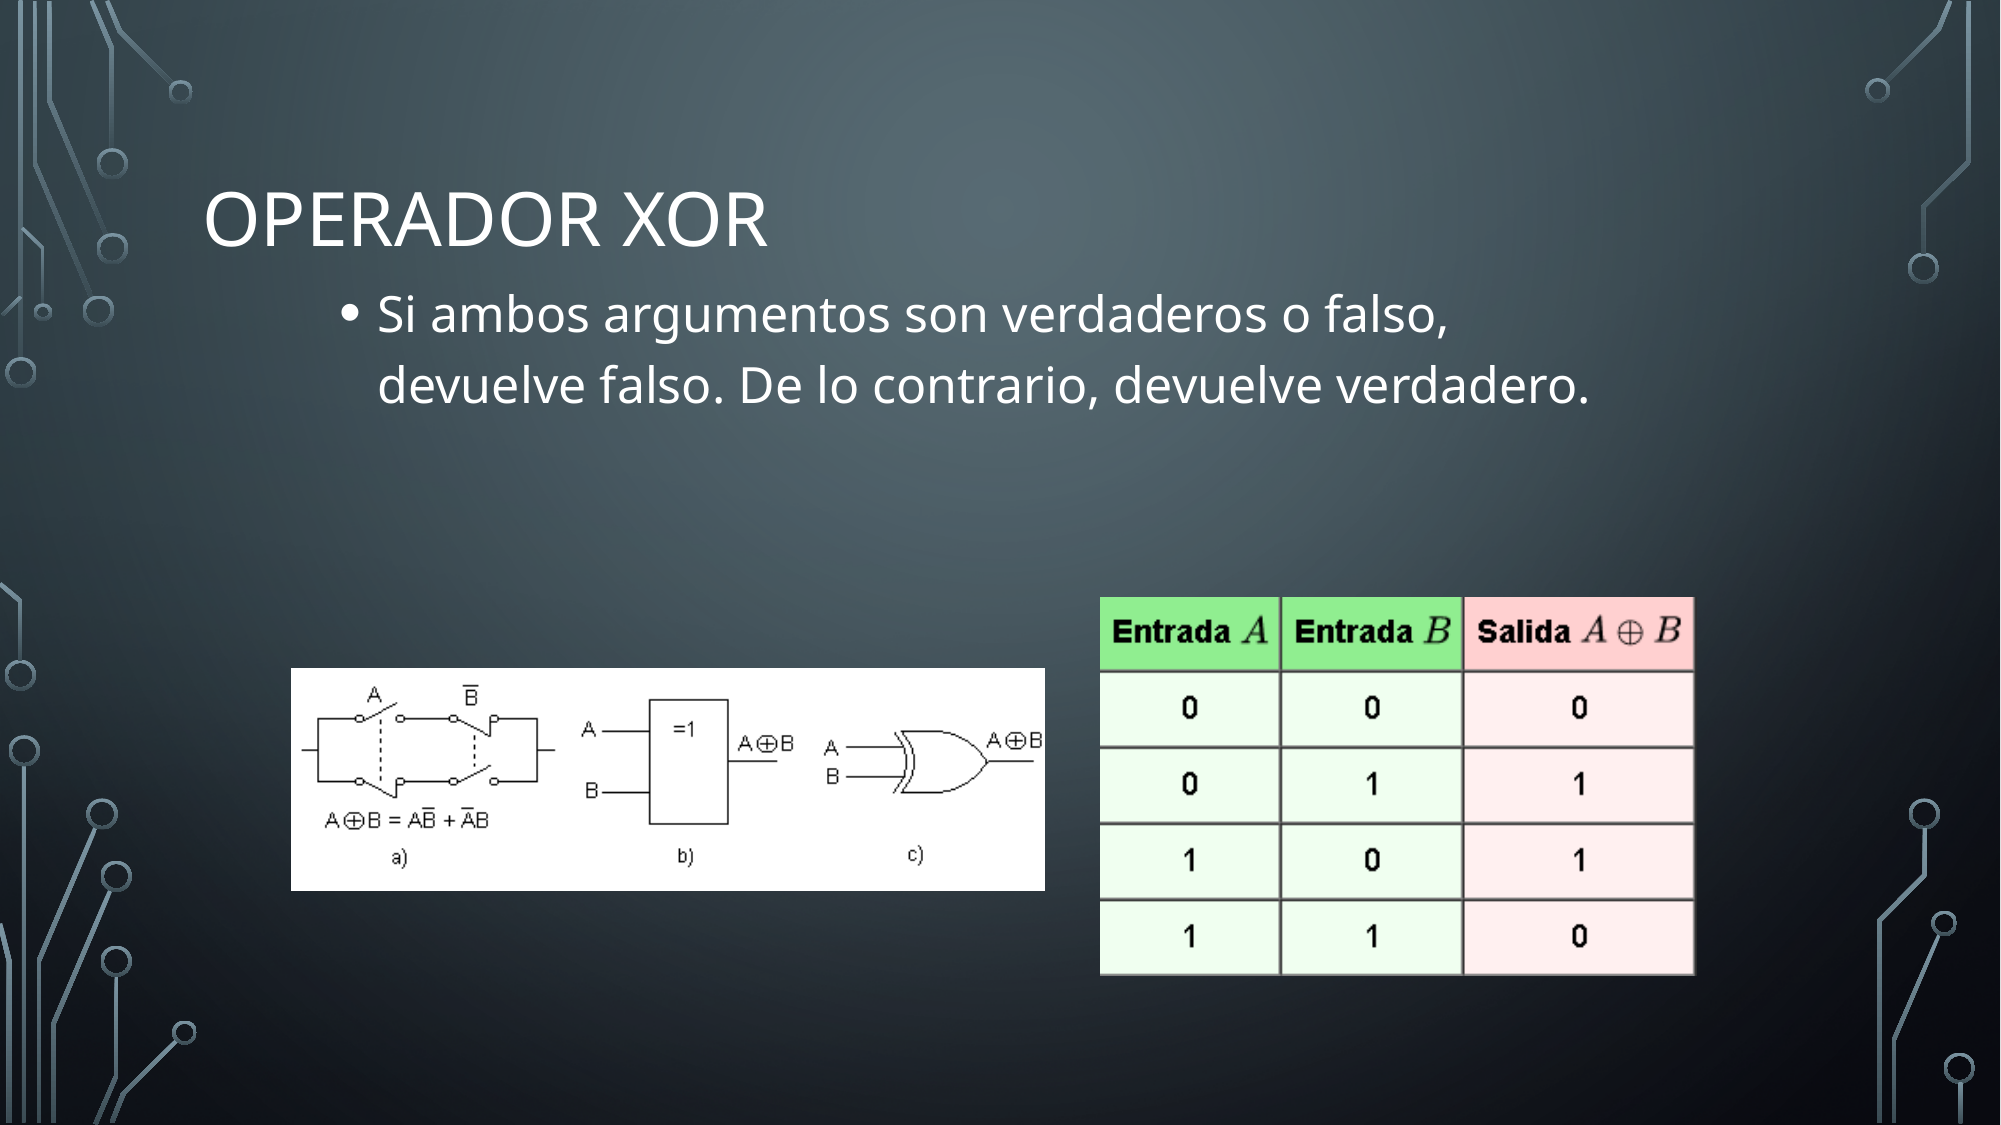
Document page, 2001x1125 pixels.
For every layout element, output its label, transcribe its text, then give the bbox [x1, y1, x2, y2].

list Si ambos argumentos son verdaderos o falso, devuelve falso. De lo contrario, devuelve verdadero. [324, 262, 1674, 528]
title Operador XOR [187, 101, 1813, 344]
picture [1100, 597, 1697, 977]
picture [290, 668, 1045, 891]
